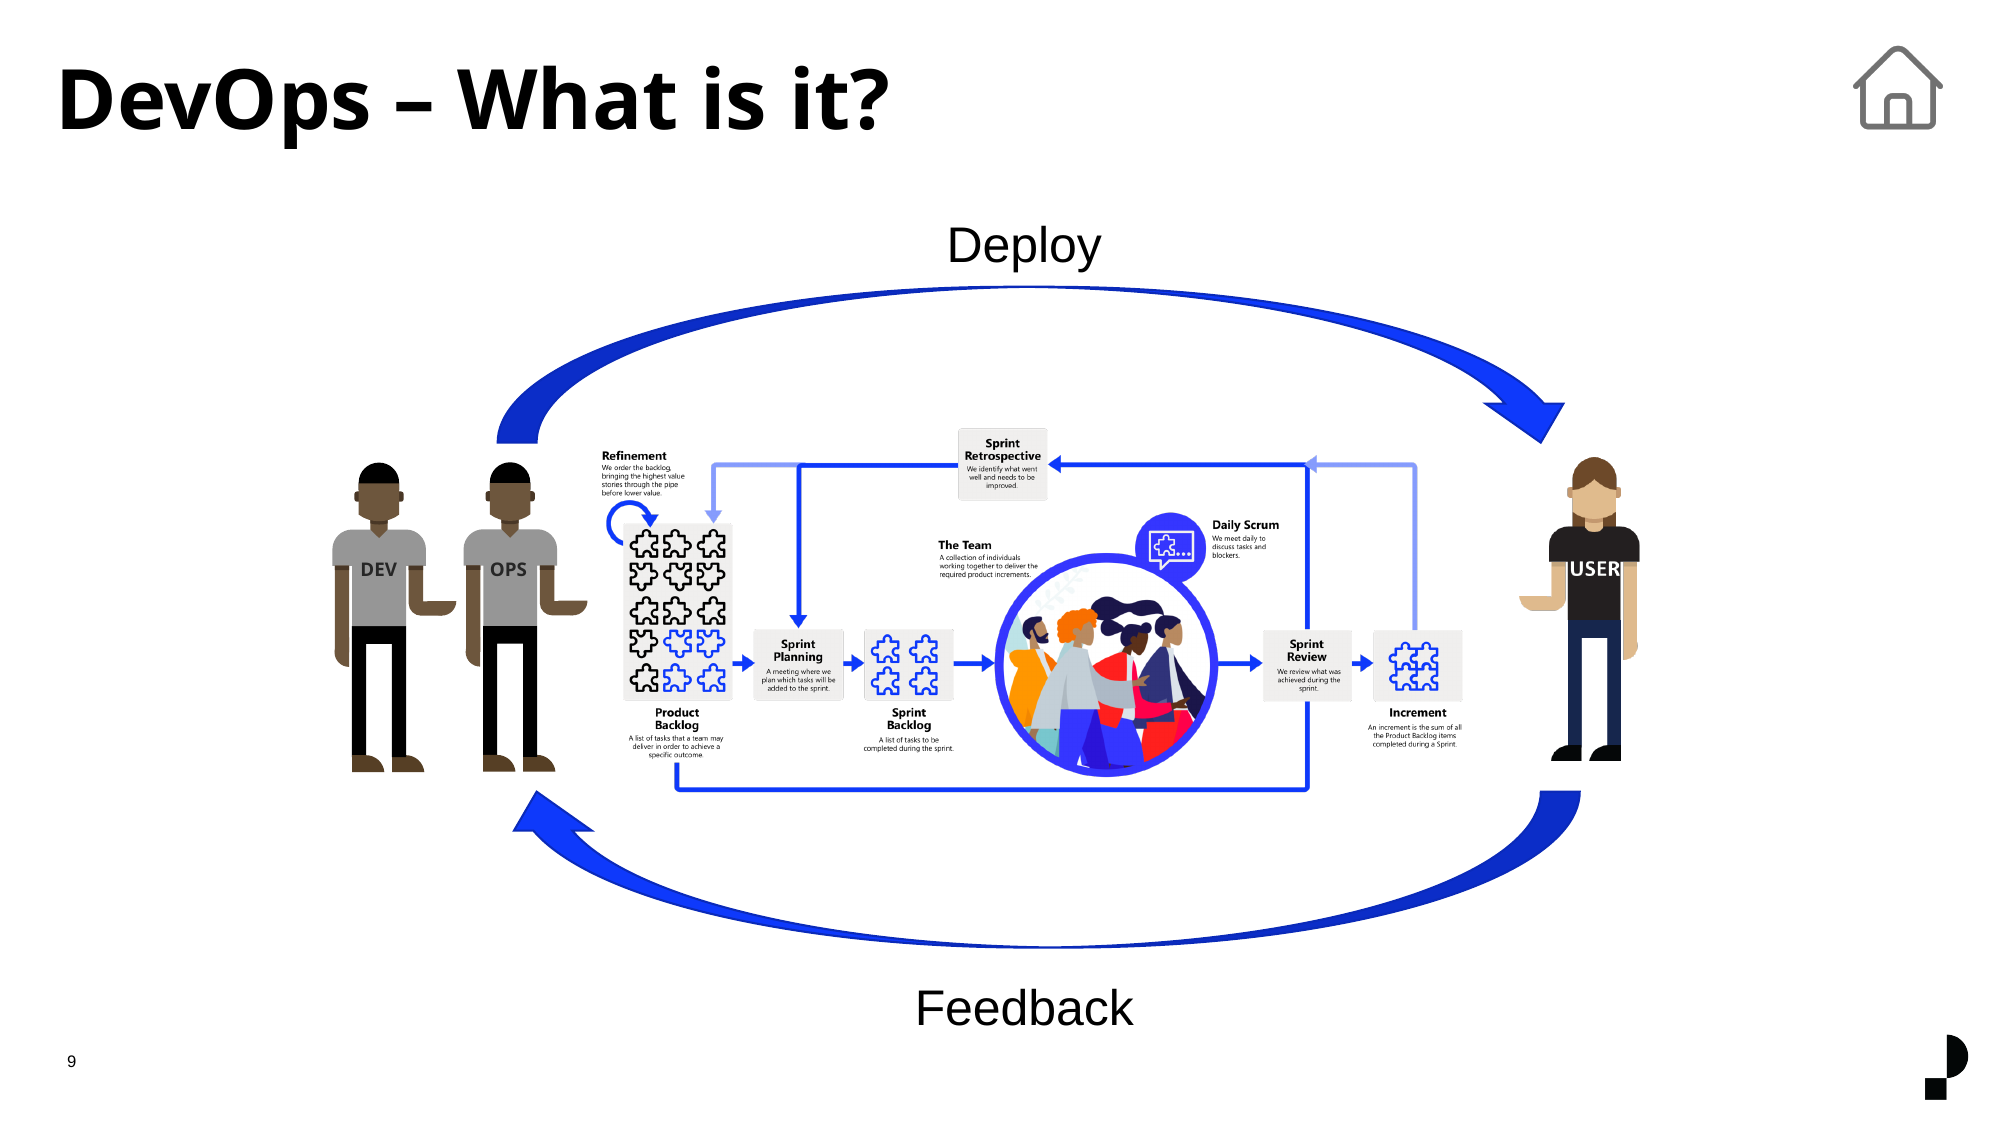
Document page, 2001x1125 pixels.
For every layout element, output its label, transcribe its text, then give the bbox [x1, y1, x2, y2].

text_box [331, 462, 498, 772]
text_box Deploy [865, 205, 1183, 280]
list DevOps – What is it? [55, 57, 1943, 149]
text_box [498, 462, 629, 772]
picture [1853, 43, 1943, 132]
slide_number 9 [56, 1050, 77, 1071]
picture [588, 417, 1489, 813]
text_box [512, 790, 1581, 949]
picture [1519, 457, 1640, 761]
picture [1920, 1028, 1972, 1106]
text_box Feedback [865, 968, 1183, 1044]
text_box [496, 285, 1566, 445]
